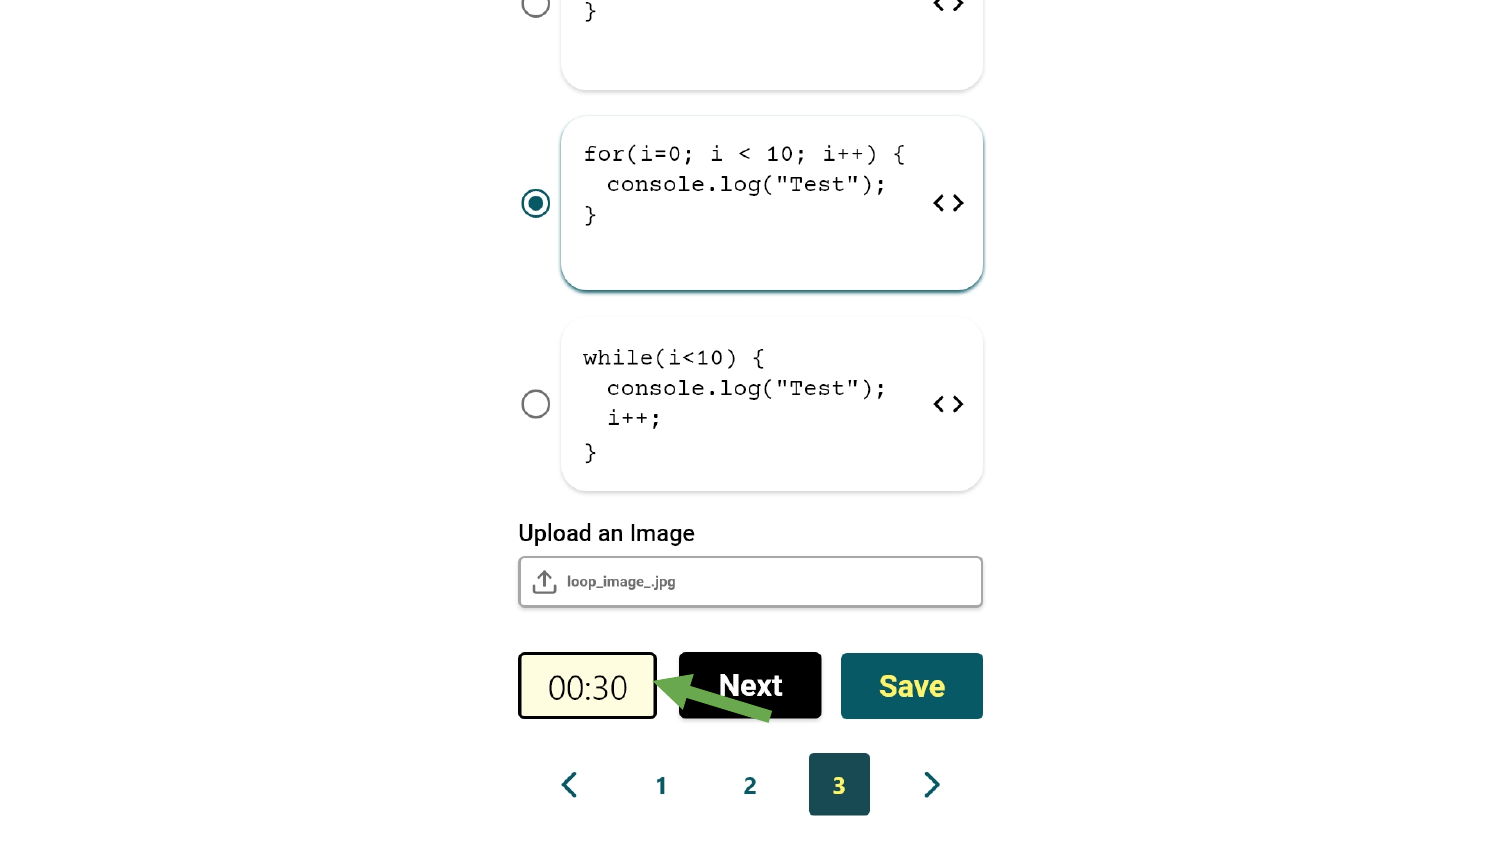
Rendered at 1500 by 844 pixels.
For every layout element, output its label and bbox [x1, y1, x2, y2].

text_box [652, 680, 771, 718]
picture [0, 0, 1500, 844]
